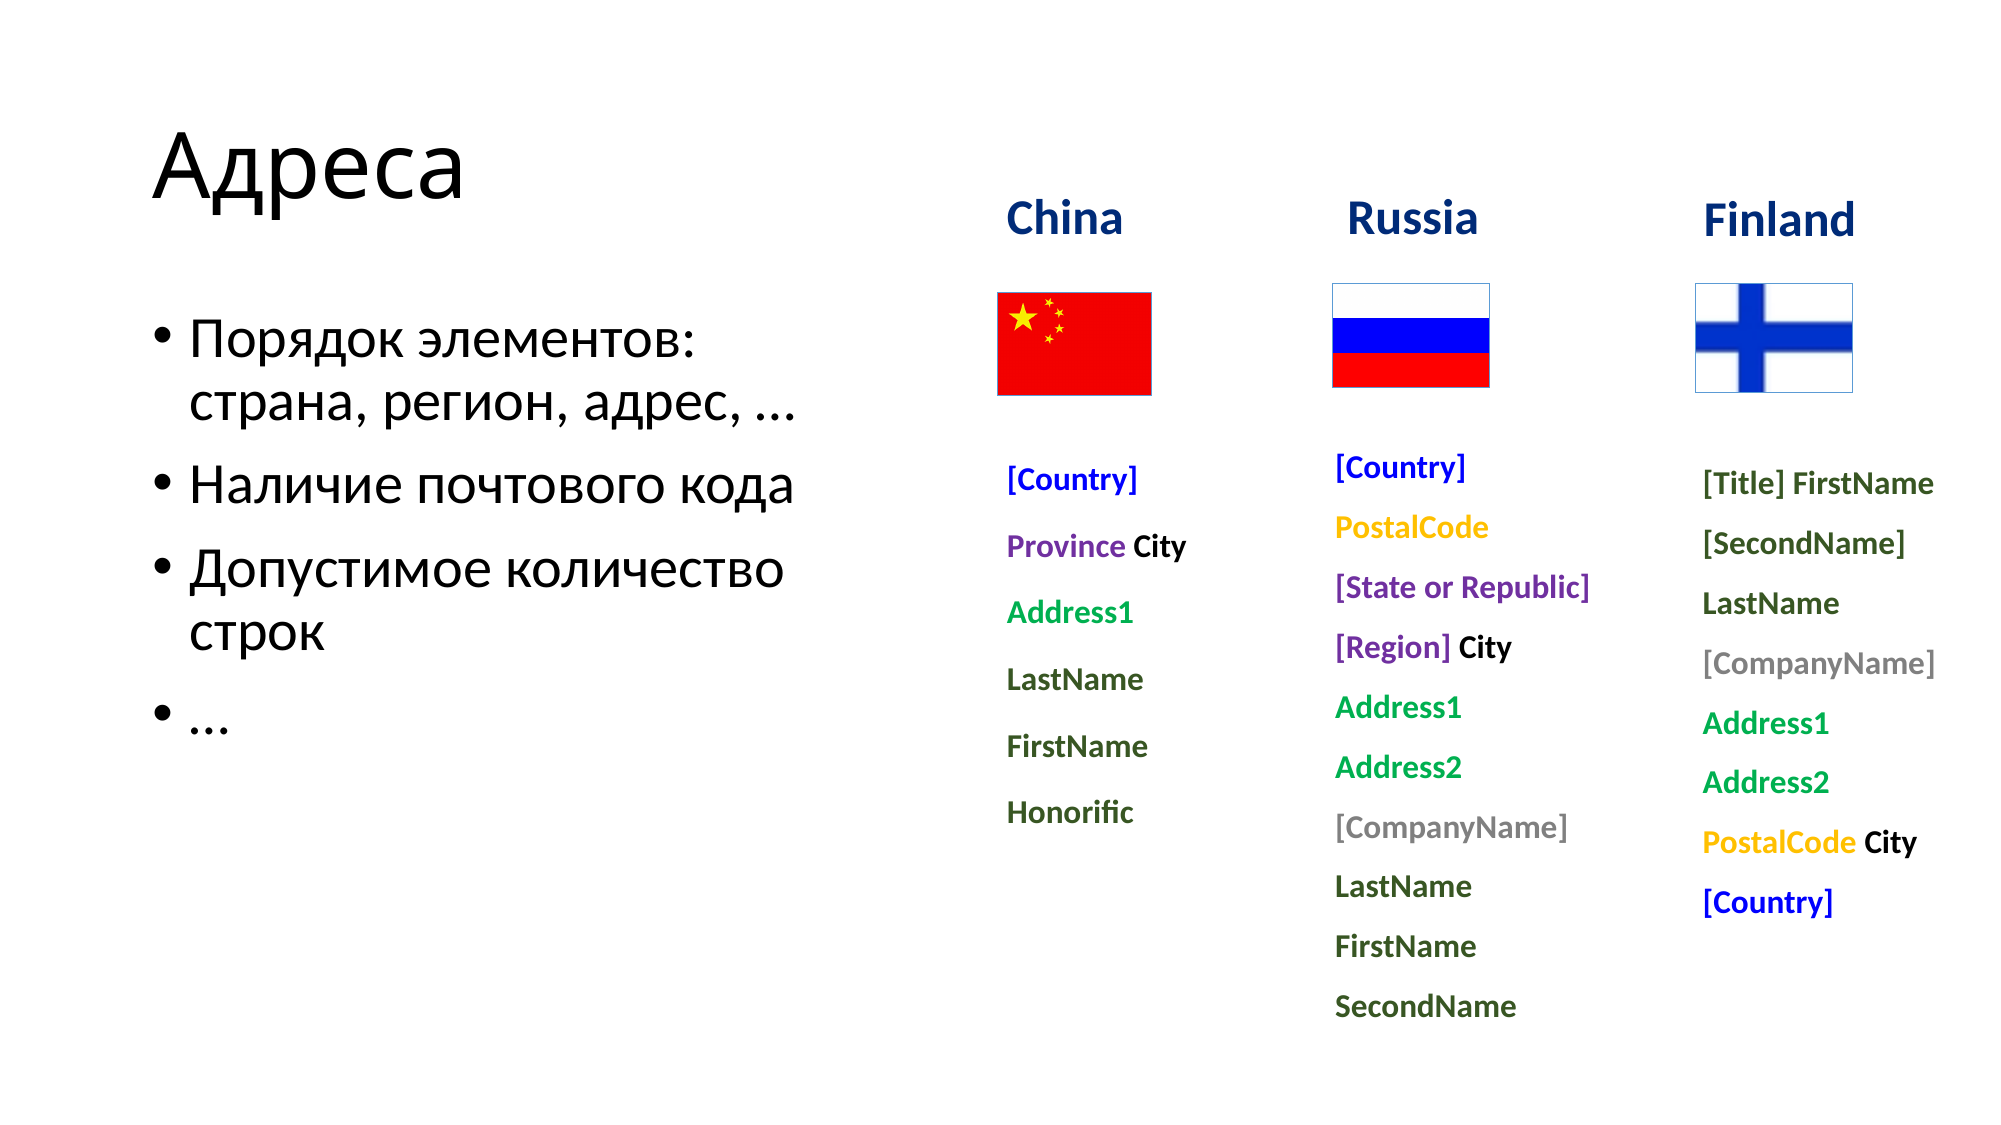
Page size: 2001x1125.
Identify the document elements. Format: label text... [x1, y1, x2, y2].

list Порядок элементов: страна, регион, адрес, … Наличие почтового кода Допустимое количество строк … [137, 299, 886, 1014]
title Адреса [137, 59, 1863, 278]
text_box [Country] PostalCode [State or Republic] [Region] City Address1 Address2 [CompanyName] LastName FirstName SecondName [1320, 418, 1659, 1032]
picture [997, 292, 1152, 396]
text_box Russia [1332, 177, 1550, 252]
picture [1332, 283, 1490, 388]
text_box [Title] FirstName [SecondName] LastName [CompanyName] Address1 Address2 PostalCode City [Country] [1688, 433, 2000, 928]
text_box [Country] Province City Address1 LastName FirstName Honorific [992, 430, 1270, 910]
text_box China [992, 177, 1289, 252]
picture [1695, 283, 1854, 393]
text_box Finland [1689, 179, 1872, 254]
